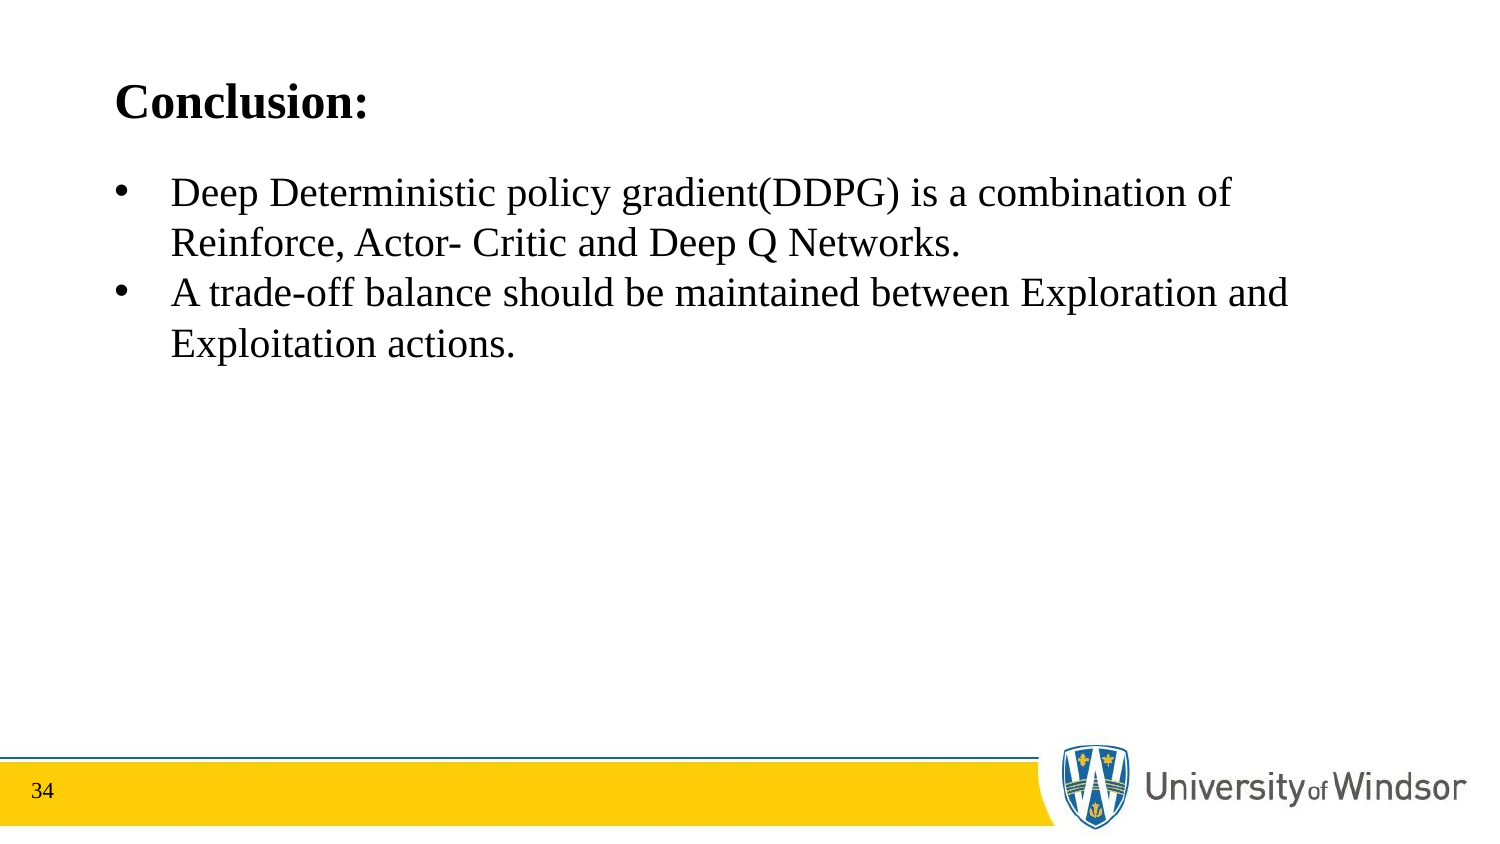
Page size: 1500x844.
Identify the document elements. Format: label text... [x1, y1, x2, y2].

text_box 34 [19, 770, 358, 816]
title Conclusion: [103, 46, 1397, 160]
picture [0, 731, 1500, 844]
list Deep Deterministic policy gradient(DDPG) is a combination of Reinforce, Actor- Critic and Deep Q Networks. A trade-off balance should be maintained between Exploration and Exploitation actions. [103, 159, 1375, 727]
